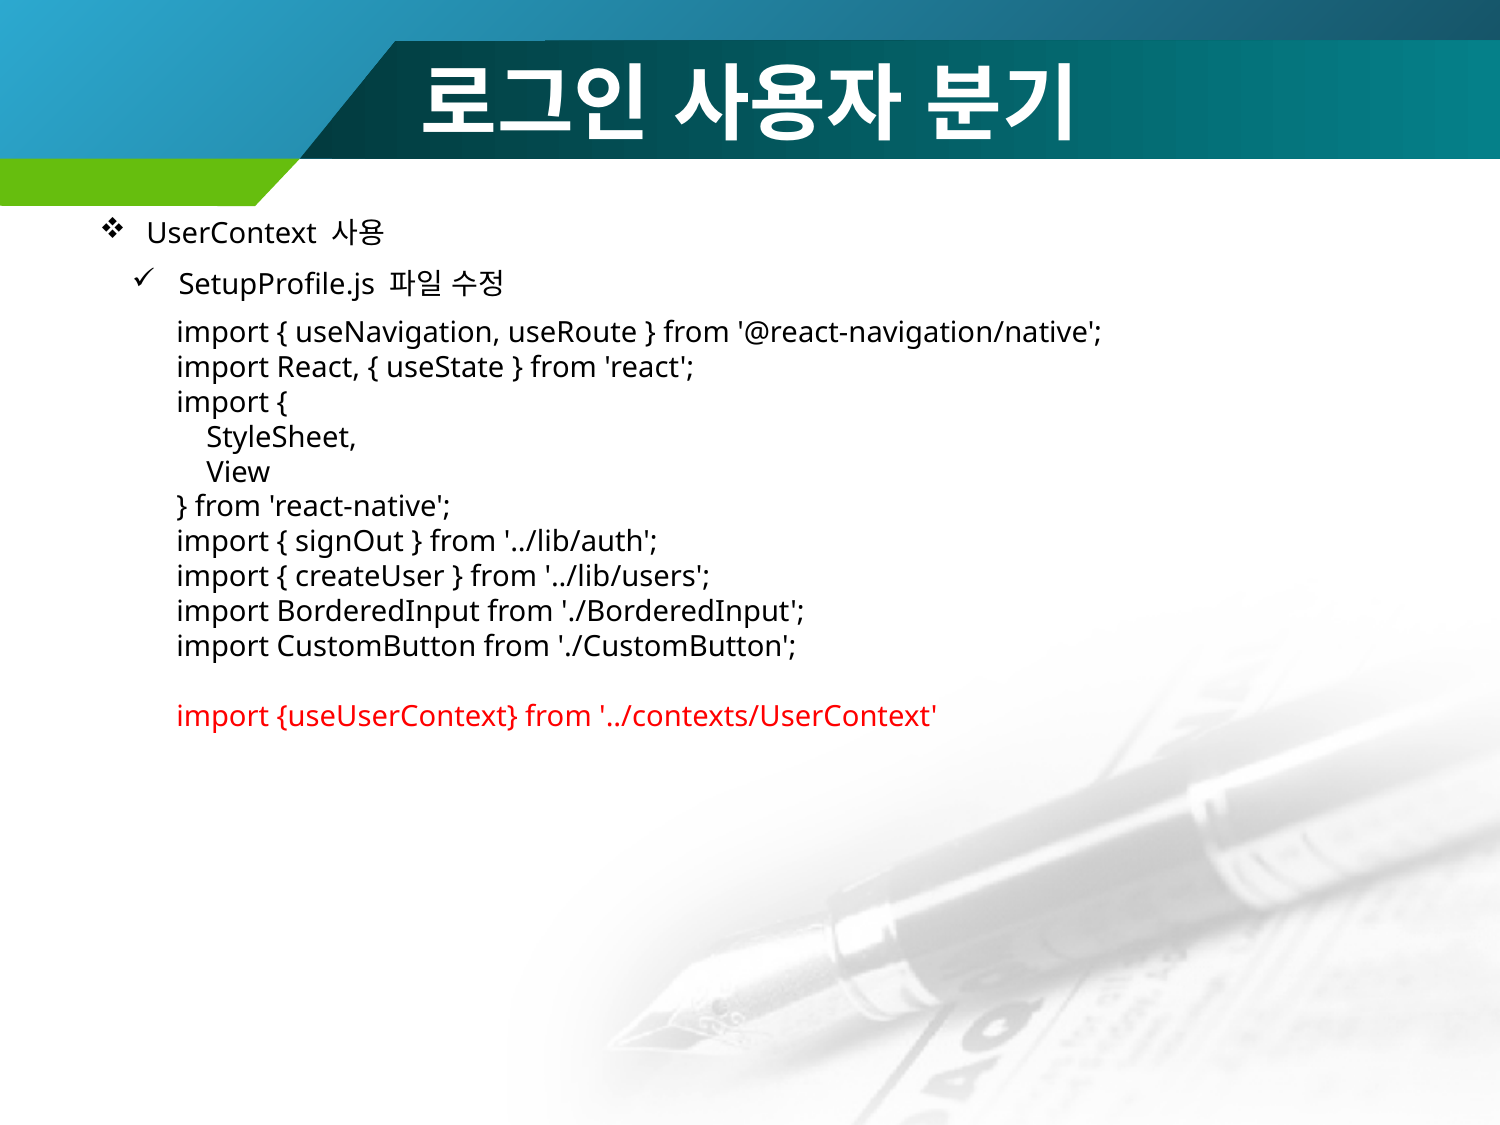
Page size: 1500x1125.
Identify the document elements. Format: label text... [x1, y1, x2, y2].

picture [490, 448, 1500, 1125]
title 로그인 사용자 분기 [0, 37, 1500, 163]
list UserContext 사용 SetupProfile.js 파일 수정 import { useNavigation, useRoute } from '@react-navigation/native'; import React, { useState } from 'react'; import { StyleSheet, View } from 'react-native'; import { signOut } from '../lib/auth'; import { createUser } from '../lib/users'; import BorderedInput from './BorderedInput'; import CustomButton from './CustomButton'; import {useUserContext} from '../contexts/UserContext' [75, 207, 1434, 1059]
